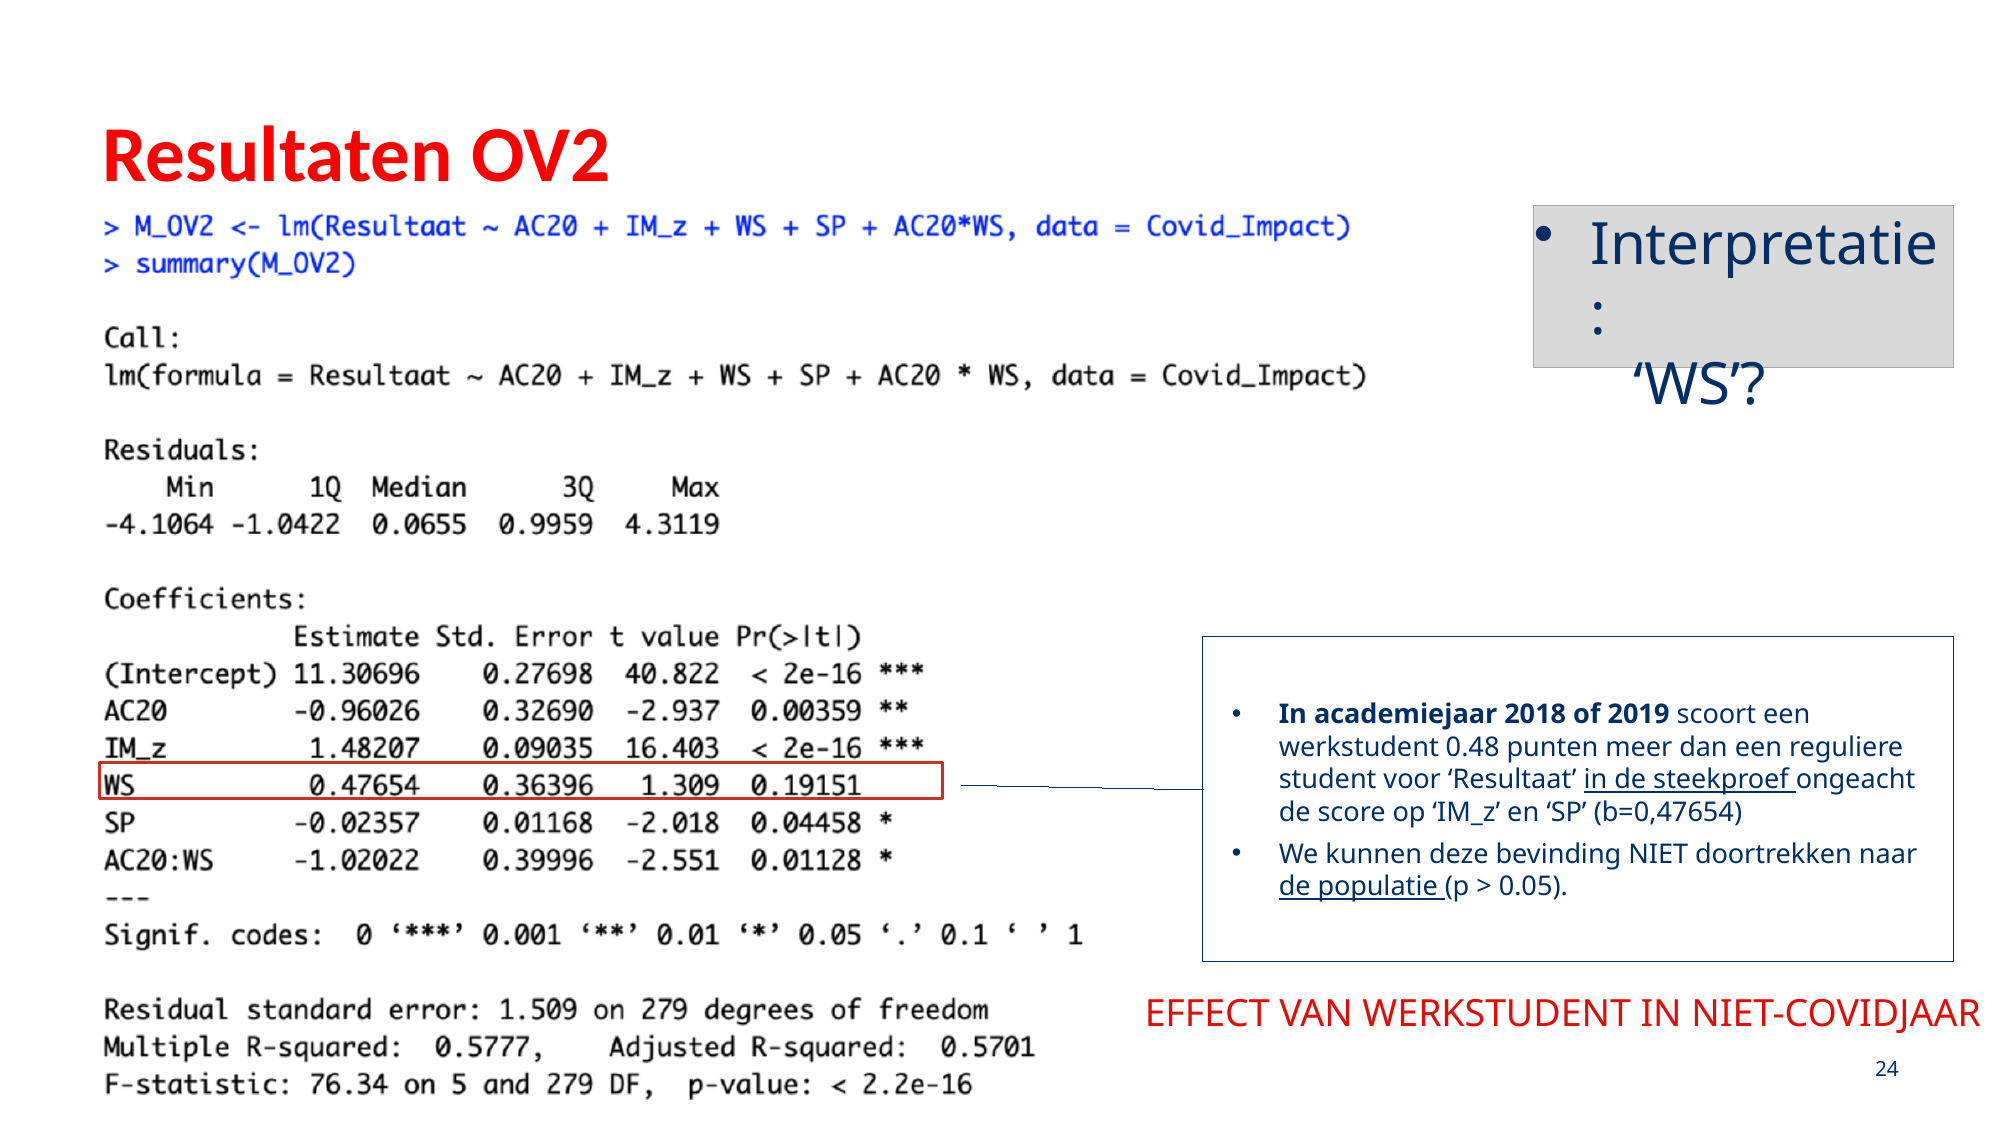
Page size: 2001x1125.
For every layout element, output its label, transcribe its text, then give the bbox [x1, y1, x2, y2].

picture [98, 205, 1373, 1106]
title Resultaten OV2 [102, 101, 1898, 232]
text_box EFFECT VAN WERKSTUDENT IN NIET-COVIDJAAR [1377, 981, 1997, 1042]
text_box Interpretatie: ‘WS’? [1533, 205, 1954, 368]
slide_number 24 [1463, 1042, 1914, 1100]
text_box In academiejaar 2018 of 2019 scoort een werkstudent 0.48 punten meer dan een reguliere student voor ‘Resultaat’ in de steekproef ongeacht de score op ‘IM_z’ en ‘SP’ (b=0,47654) We kunnen deze bevinding NIET doortrekken naar de populatie (p > 0.05). [1377, 636, 1954, 962]
